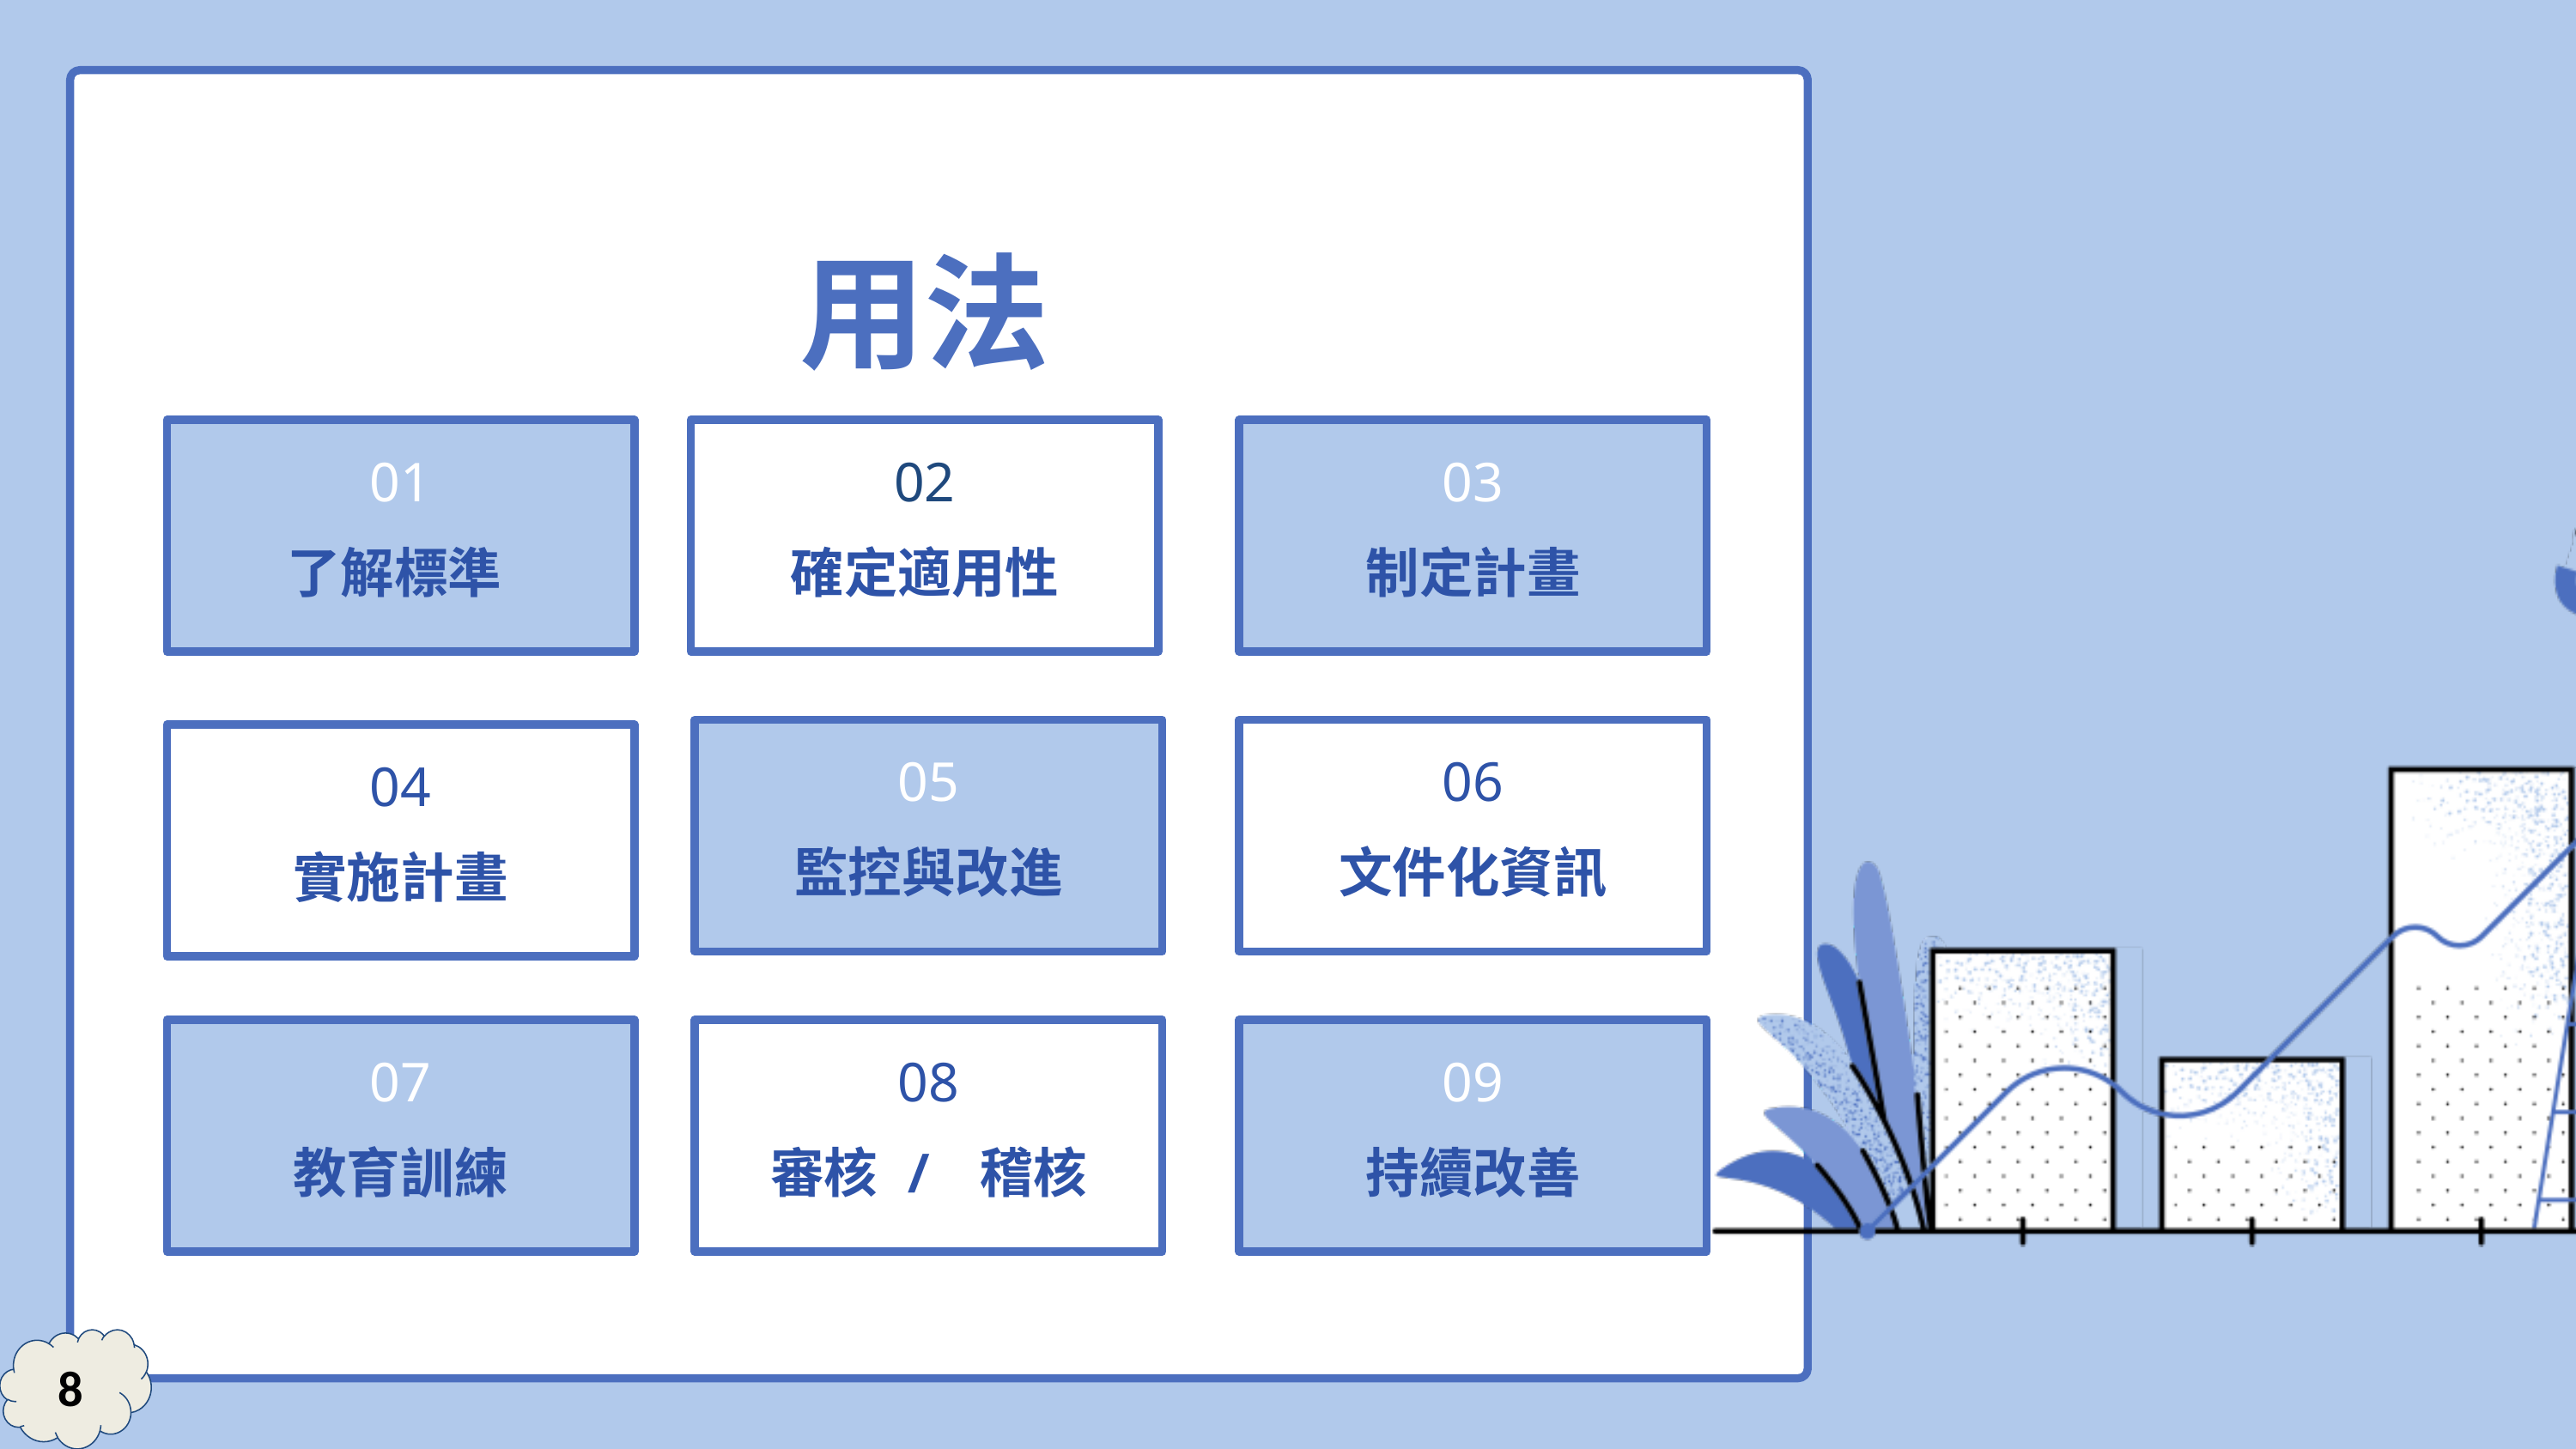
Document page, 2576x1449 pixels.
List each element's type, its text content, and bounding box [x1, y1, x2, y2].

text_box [70, 49, 1808, 1379]
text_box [1238, 1013, 1707, 1307]
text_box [166, 406, 635, 707]
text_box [694, 1013, 1163, 1307]
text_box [1238, 712, 1707, 1007]
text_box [694, 707, 1163, 1007]
text_box [1814, 325, 2576, 1247]
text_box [166, 1016, 635, 1307]
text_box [690, 406, 1159, 707]
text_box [166, 711, 635, 1012]
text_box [1238, 406, 1707, 707]
text_box 8 [0, 1332, 152, 1449]
